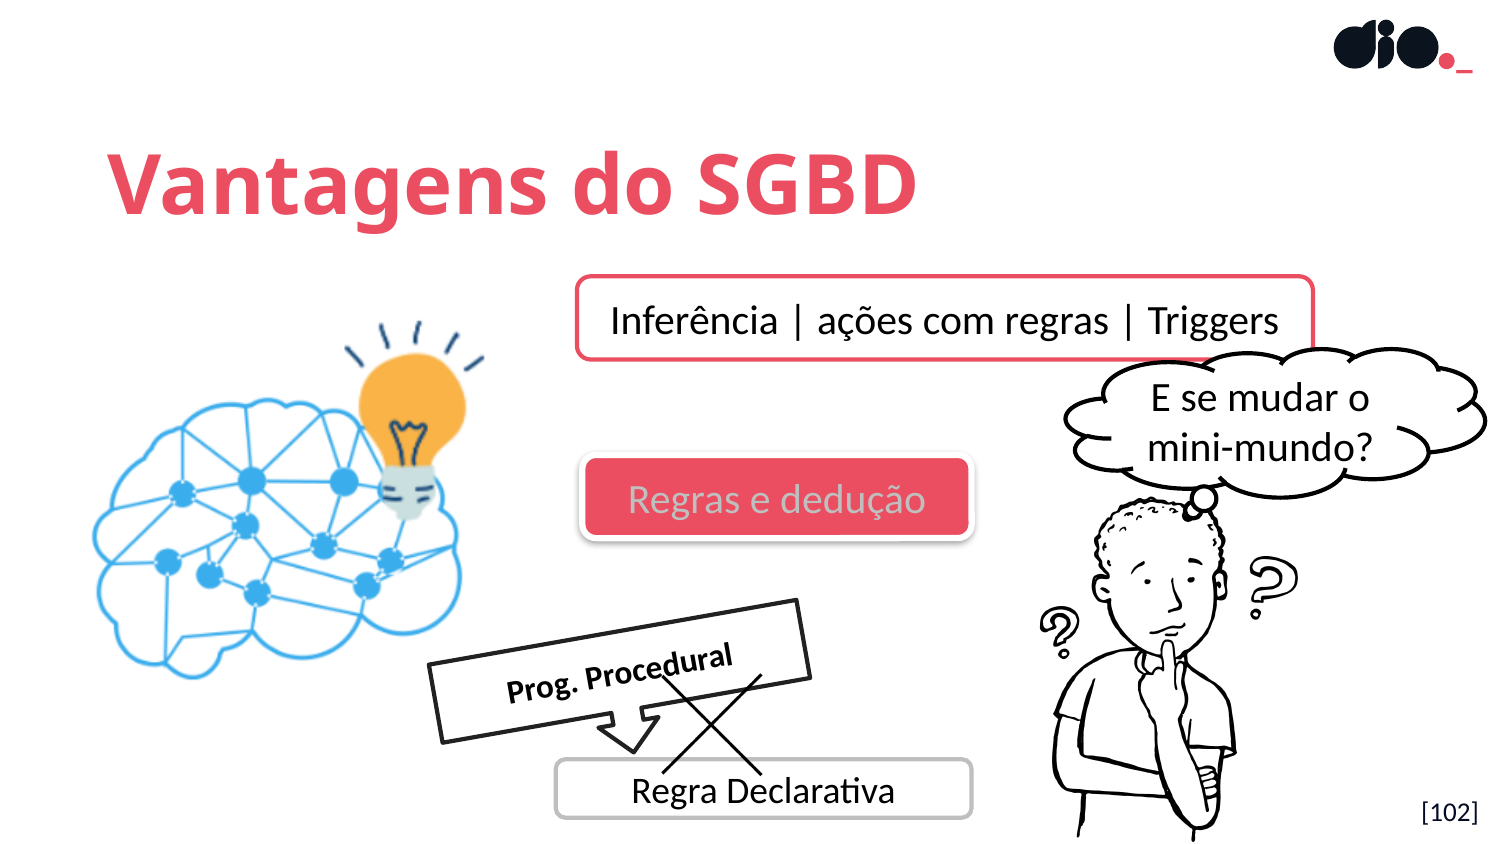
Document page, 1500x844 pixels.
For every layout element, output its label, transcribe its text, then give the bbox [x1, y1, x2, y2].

text_box Regras e dedução [579, 451, 975, 542]
picture [637, 649, 789, 800]
text_box Vantagens do SGBD [92, 104, 1408, 243]
slide_number [<número>] [1403, 779, 1494, 844]
picture [1333, 19, 1473, 74]
text_box E se mudar o mini-mundo? [1063, 346, 1488, 494]
text_box Regra Declarativa [553, 757, 974, 820]
picture [995, 495, 1342, 842]
picture [86, 307, 497, 686]
text_box Prog. Procedural [431, 597, 813, 754]
text_box Inferência | ações com regras | Triggers [574, 274, 1316, 362]
